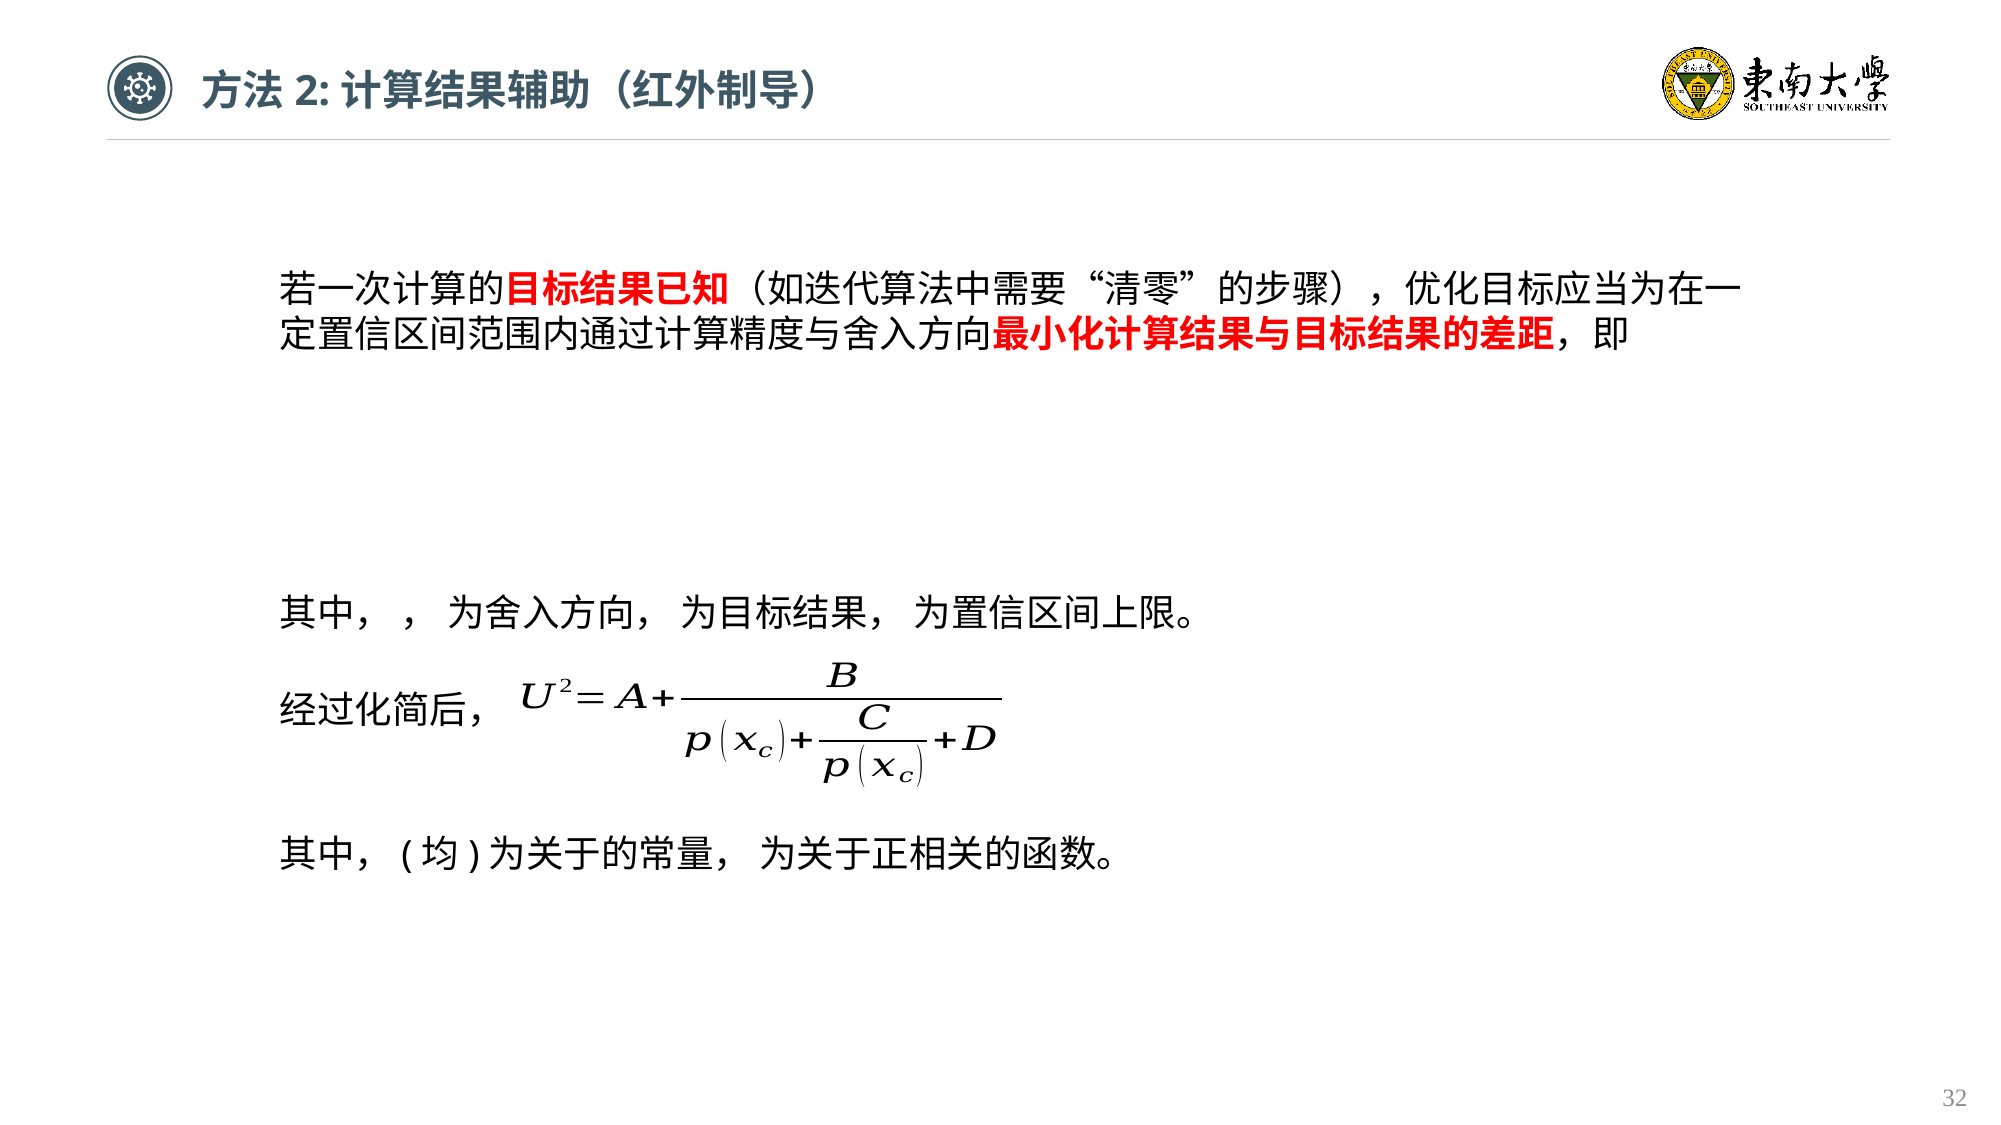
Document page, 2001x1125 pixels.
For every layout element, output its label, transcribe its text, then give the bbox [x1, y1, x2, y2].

text_box 方法2:计算结果辅助（红外制导） [201, 56, 1284, 122]
text_box 经过化简后， [265, 678, 1759, 739]
picture [1662, 47, 1889, 120]
text_box 若一次计算的目标结果已知（如迭代算法中需要“清零”的步骤），优化目标应当为在一定置信区间范围内通过计算精度与舍入方向最小化计算结果与目标结果的差距，即 [265, 257, 1759, 363]
